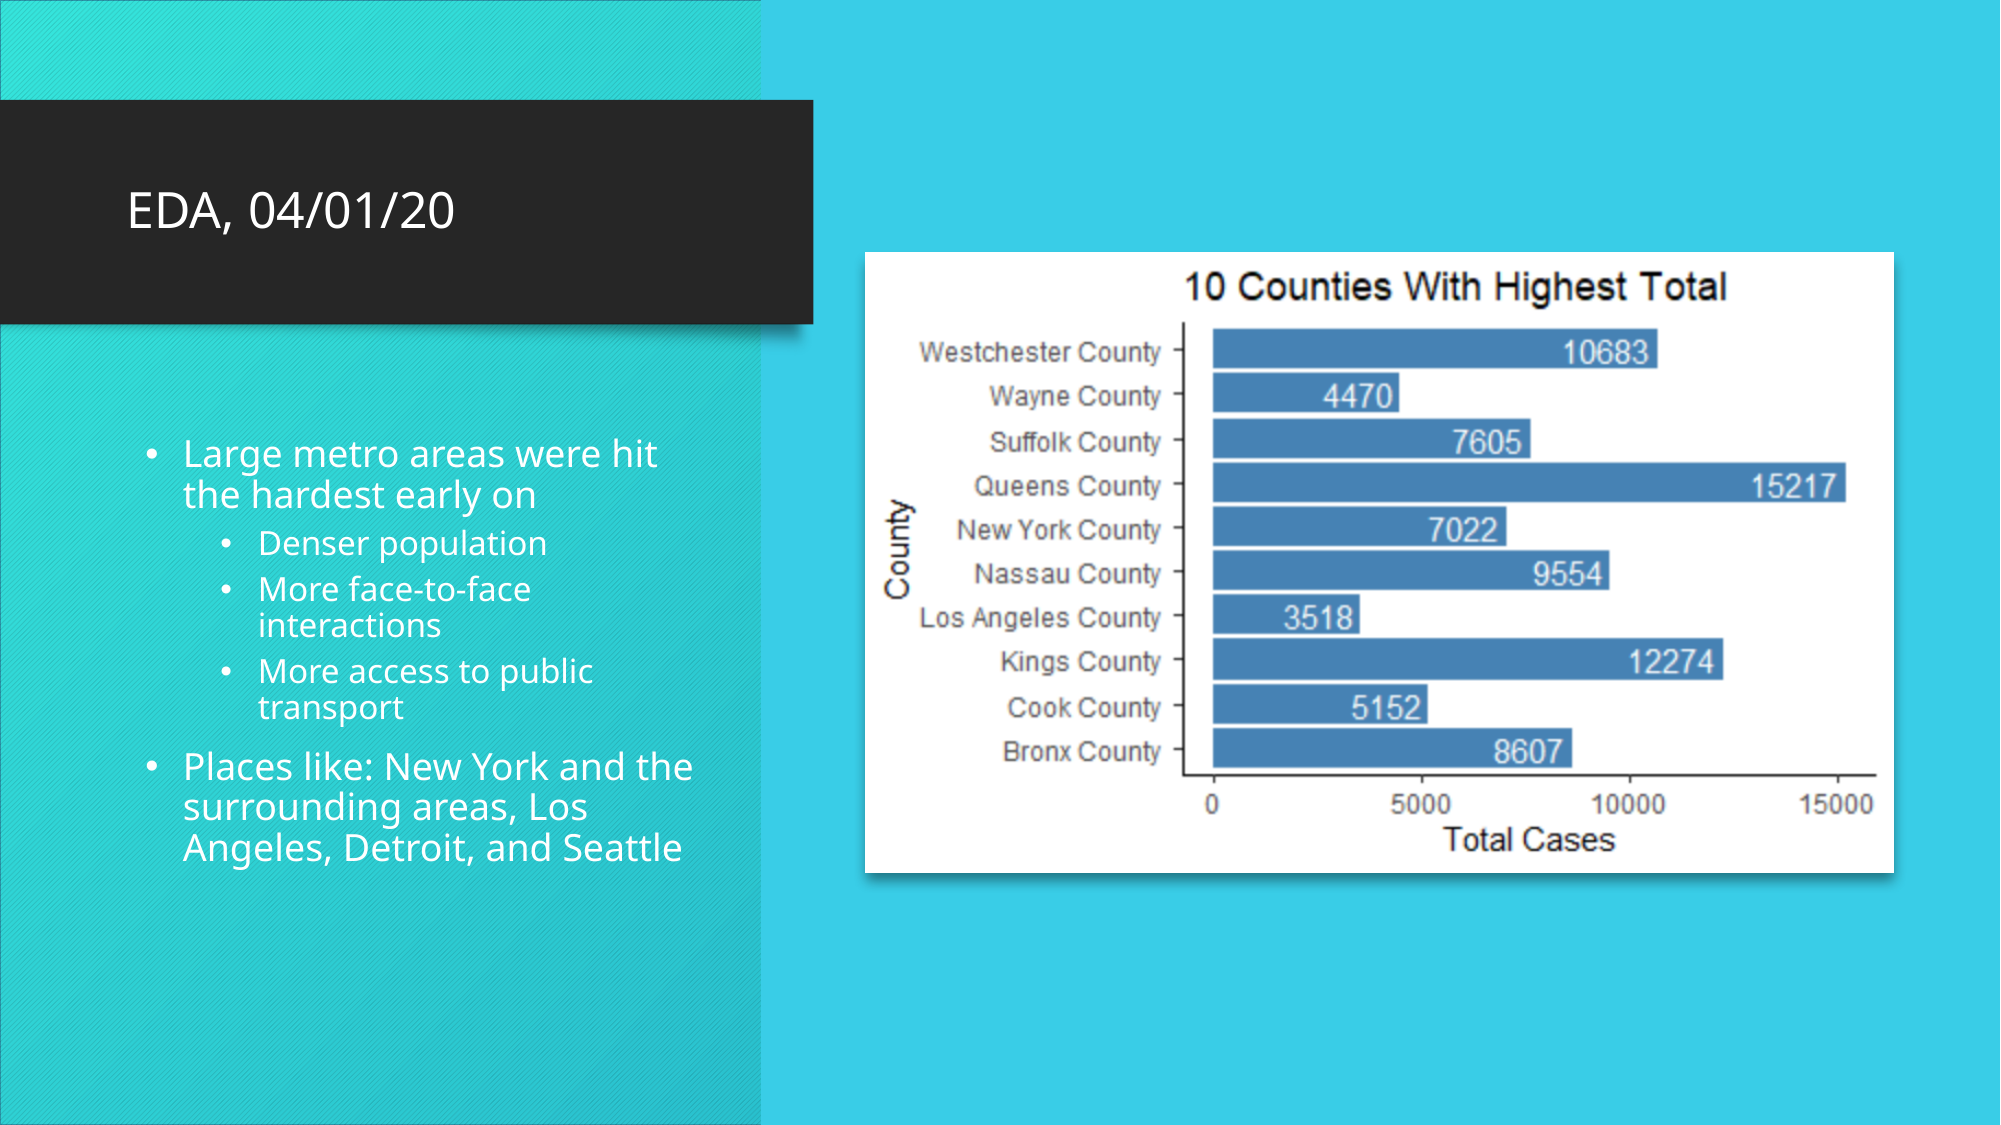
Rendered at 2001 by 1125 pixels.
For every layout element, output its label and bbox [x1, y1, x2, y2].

list [865, 252, 1895, 873]
picture [0, 0, 2000, 1125]
